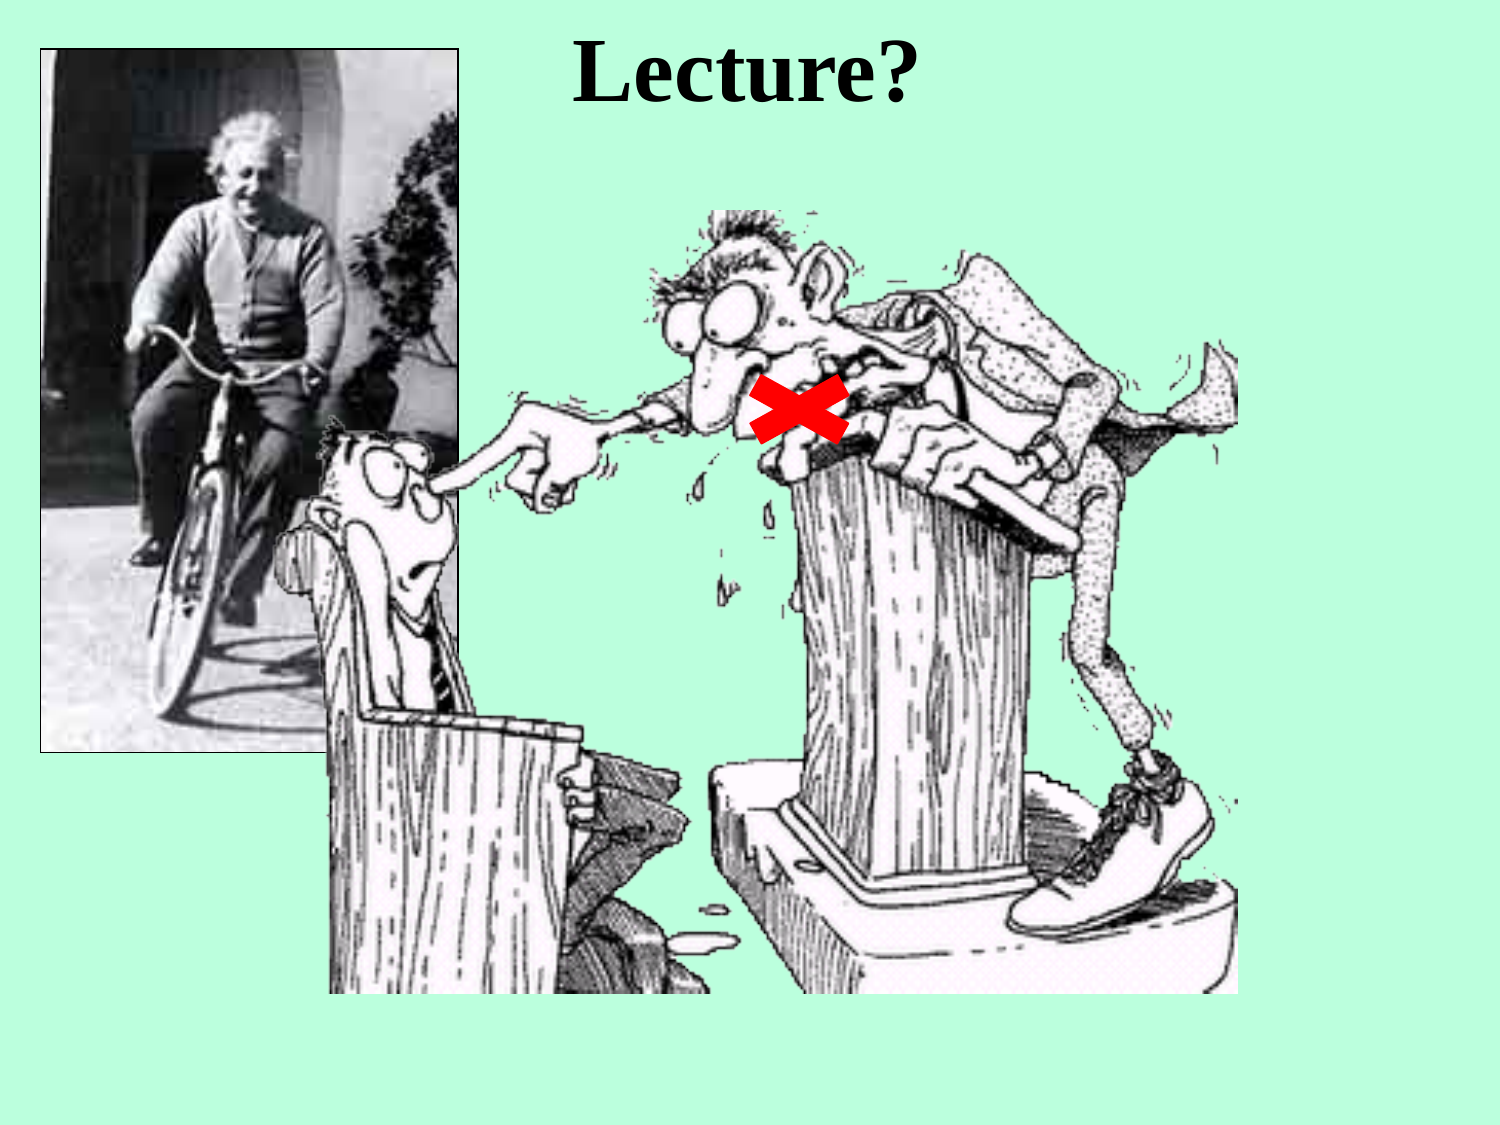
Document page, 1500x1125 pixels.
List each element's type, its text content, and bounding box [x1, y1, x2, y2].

text_box Lecture? [22, 2, 1473, 127]
picture [40, 49, 1238, 995]
